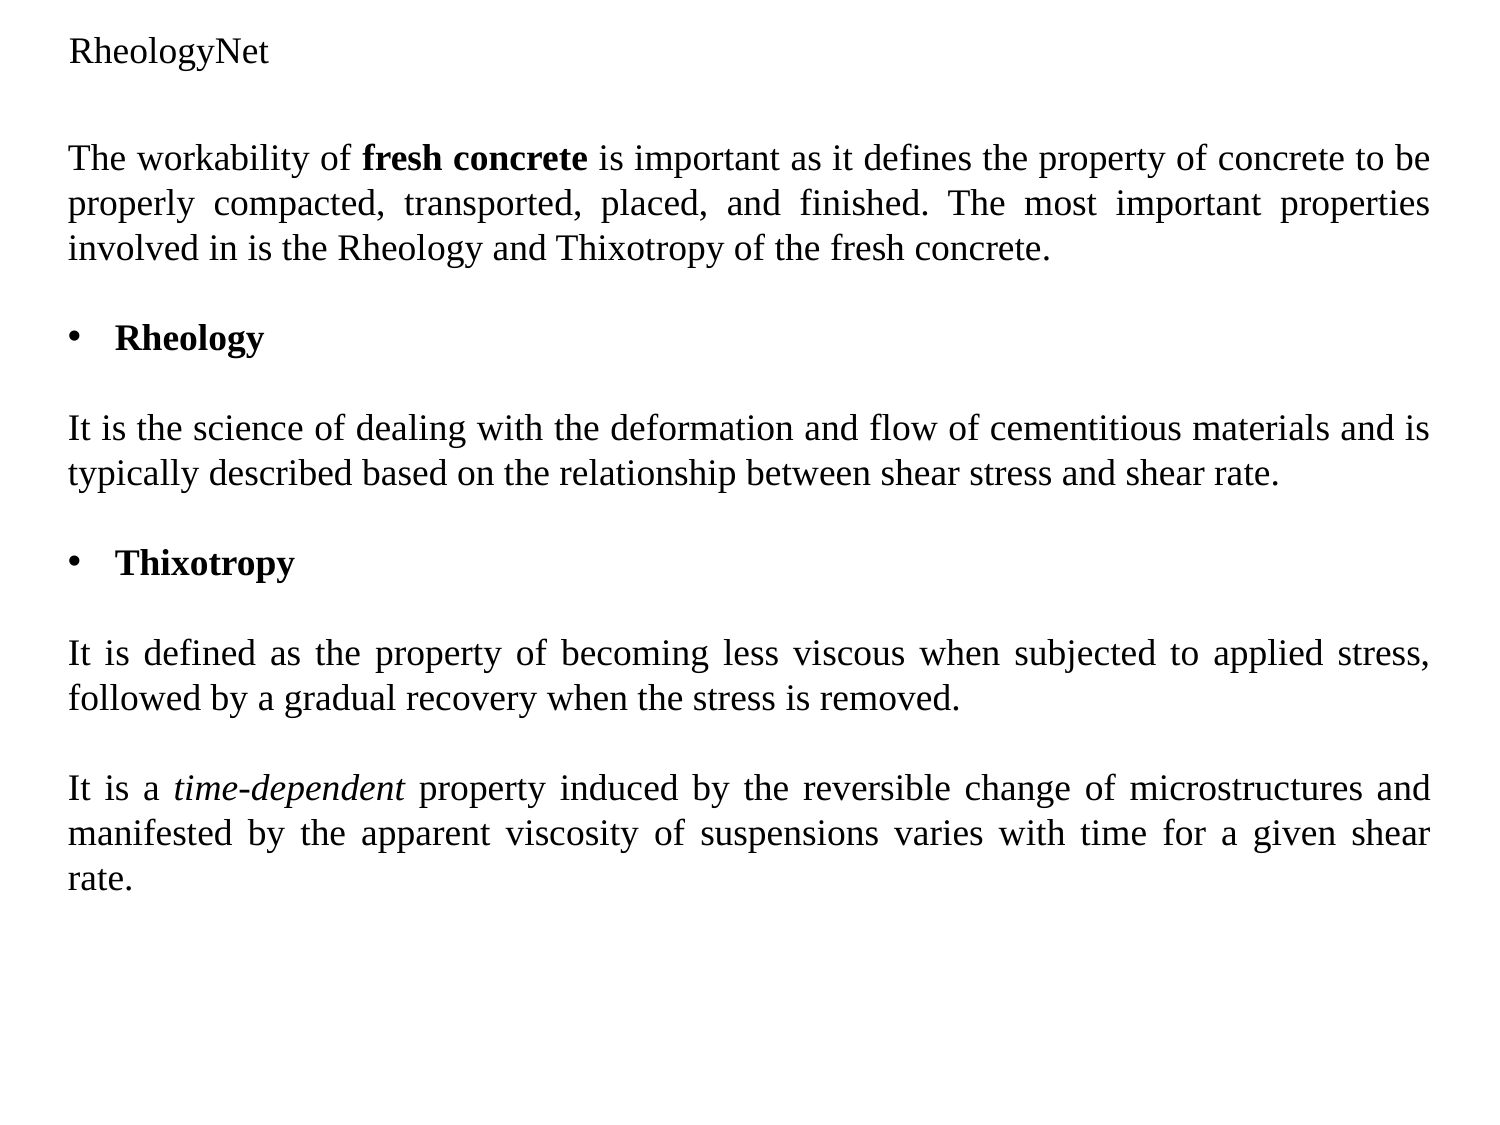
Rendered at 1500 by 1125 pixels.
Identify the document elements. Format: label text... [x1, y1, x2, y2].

text_box The workability of fresh concrete is important as it defines the property of concrete to be properly compacted, transported, placed, and finished. The most important properties involved in is the Rheology and Thixotropy of the fresh concrete. Rheology It is the science of dealing with the deformation and flow of cementitious materials and is typically described based on the relationship between shear stress and shear rate. Thixotropy It is defined as the property of becoming less viscous when subjected to applied stress, followed by a gradual recovery when the stress is removed. It is a time-dependent property induced by the reversible change of microstructures and manifested by the apparent viscosity of suspensions varies with time for a given shear rate. [53, 125, 1447, 996]
text_box RheologyNet [54, 18, 285, 79]
